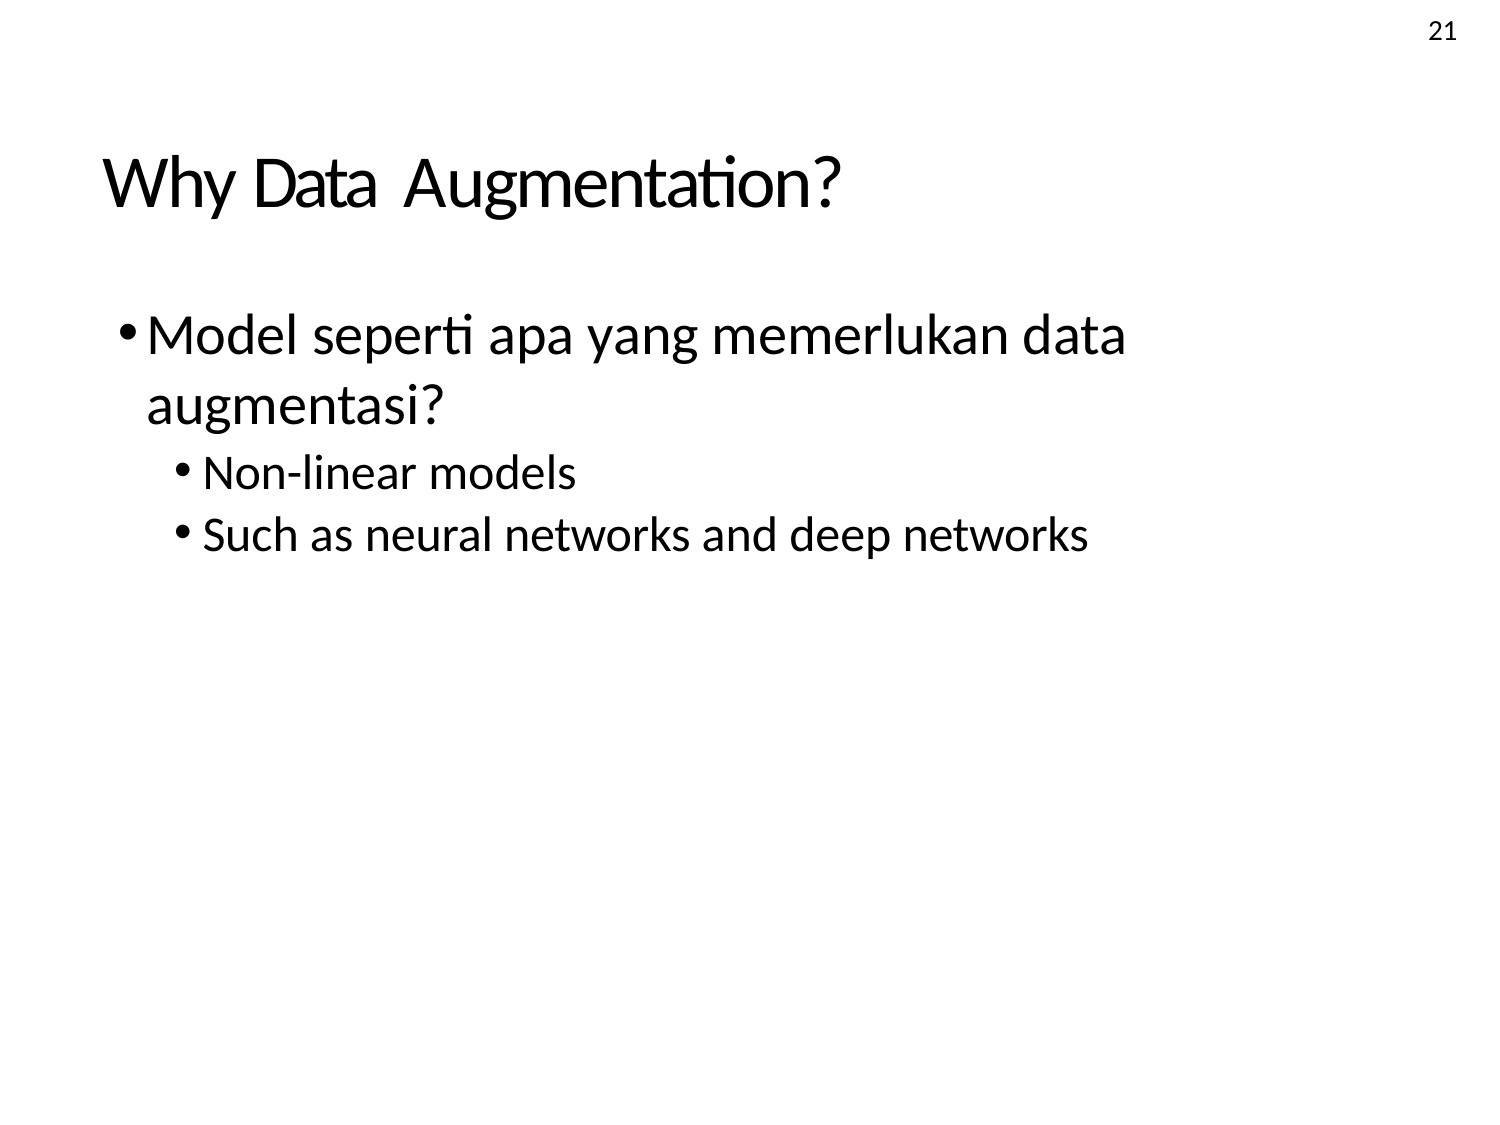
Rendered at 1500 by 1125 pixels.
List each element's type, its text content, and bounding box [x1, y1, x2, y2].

text_box Why Data Augmentation? [87, 124, 1200, 230]
text_box Model seperti apa yang memerlukan data augmentasi? Non-linear models Such as neural networks and deep networks [115, 290, 1368, 562]
text_box 21 [1426, 8, 1460, 46]
